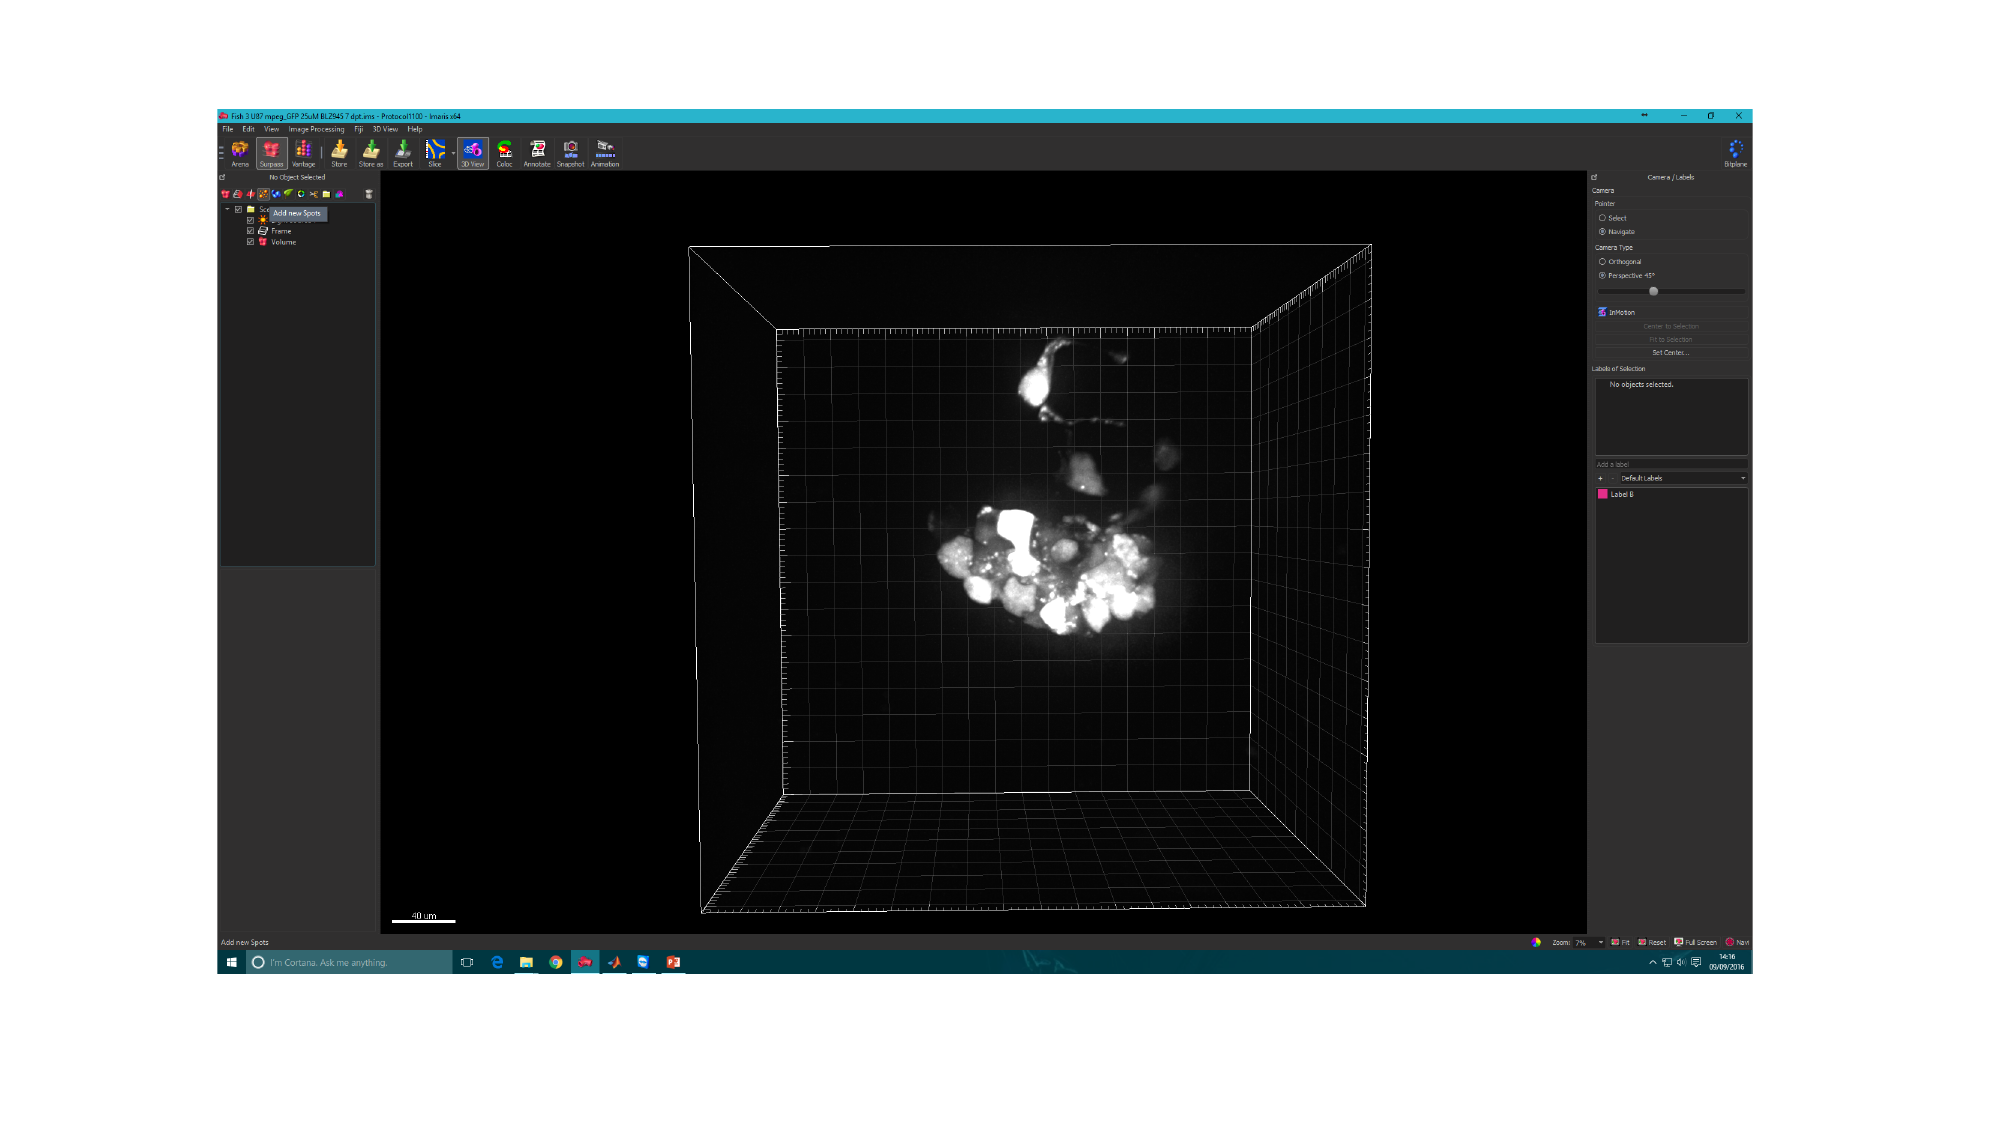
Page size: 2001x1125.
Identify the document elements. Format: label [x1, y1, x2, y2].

picture [217, 109, 1753, 975]
